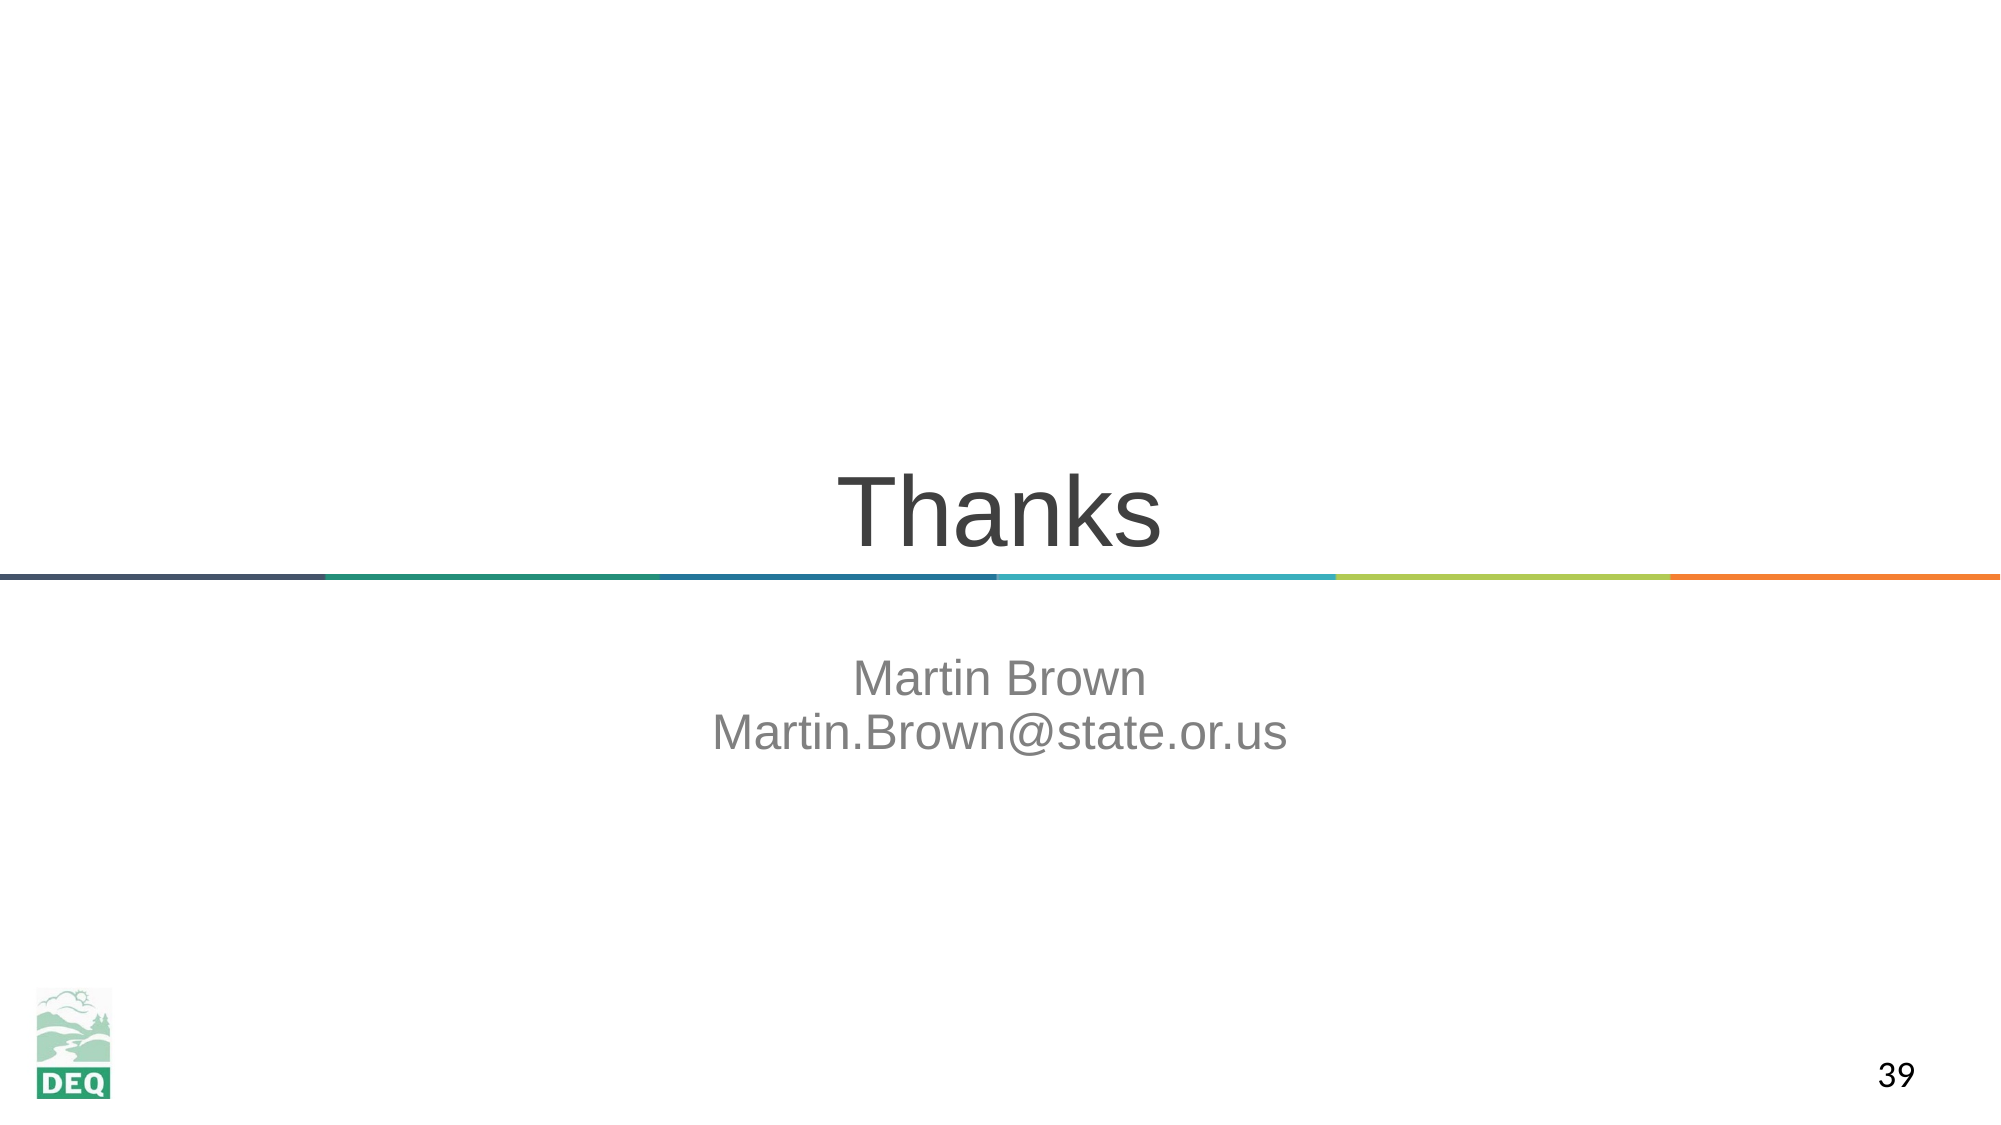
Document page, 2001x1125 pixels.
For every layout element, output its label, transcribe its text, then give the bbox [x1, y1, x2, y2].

picture [0, 574, 2001, 580]
slide_number 39 [1862, 1042, 1978, 1103]
title Thanks [249, 184, 1750, 576]
subtitle Martin Brown Martin.Brown@state.or.us [249, 590, 1750, 863]
picture [15, 987, 128, 1099]
